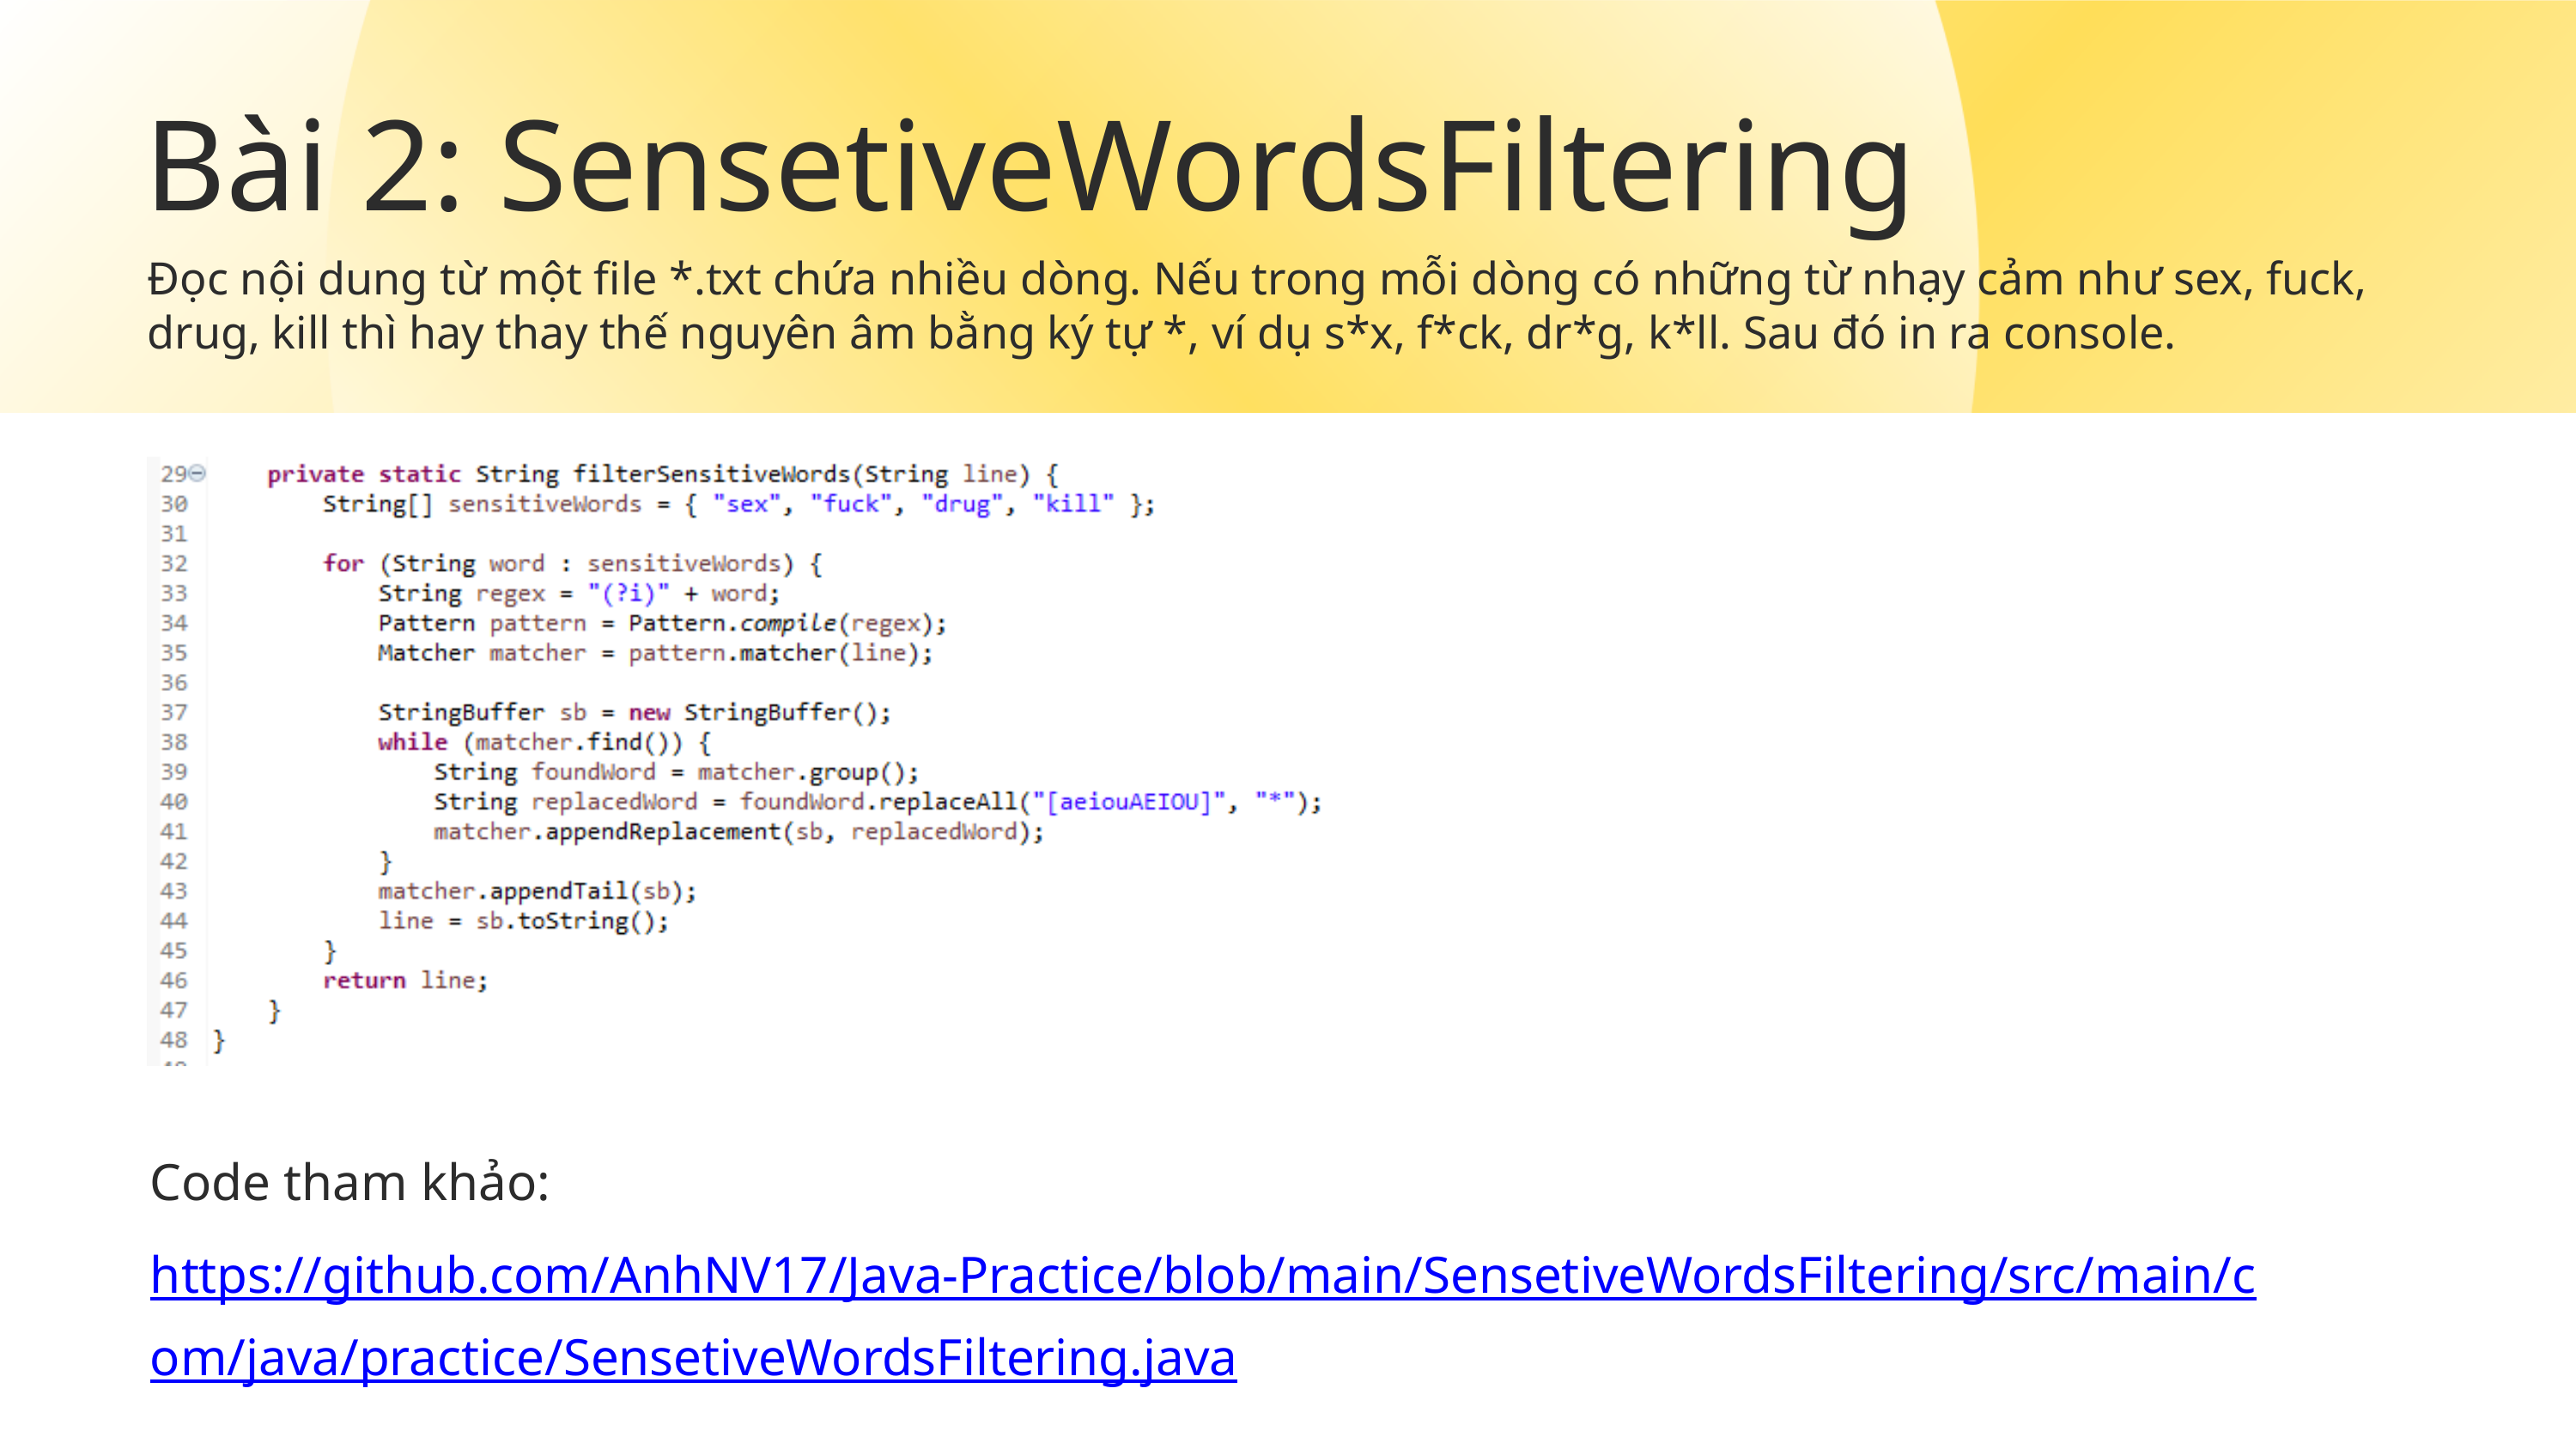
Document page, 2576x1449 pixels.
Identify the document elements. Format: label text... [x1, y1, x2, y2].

text_box Đọc nội dung từ một file *.txt chứa nhiều dòng. Nếu trong mỗi dòng có những từ nhạy cảm như sex, fuck, drug, kill thì hay thay thế nguyên âm bằng ký tự *, ví dụ s*x, f*ck, dr*g, k*ll. Sau đó in ra console. [147, 250, 2434, 412]
picture [147, 457, 1342, 1067]
text_box [0, 0, 2576, 413]
text_box Code tham khảo: https://github.com/AnhNV17/Java-Practice/blob/main/SensetiveWordsFiltering/src/main/com/java/practice/SensetiveWordsFiltering.java [150, 1110, 2279, 1312]
text_box Bài 2: SensetiveWordsFiltering [144, 85, 2432, 236]
